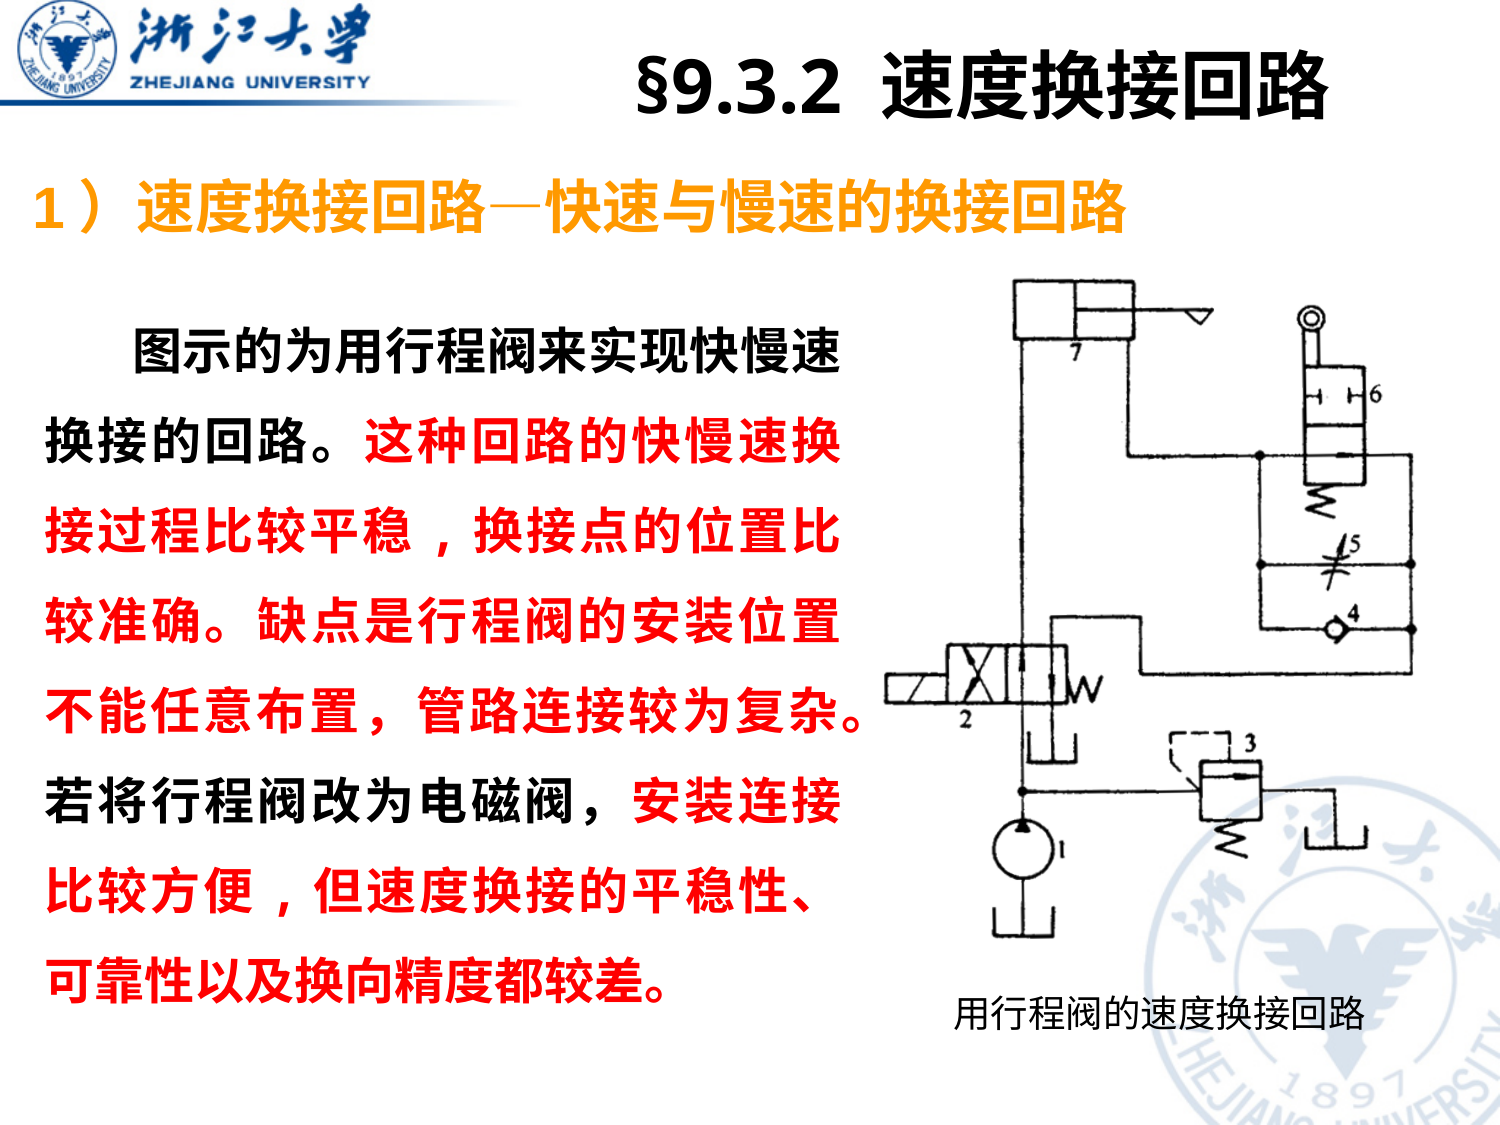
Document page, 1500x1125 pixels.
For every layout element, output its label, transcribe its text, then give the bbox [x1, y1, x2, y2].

text_box §9.3.2 速度换接回路 [620, 30, 1433, 136]
text_box 1）速度换接回路—快速与慢速的换接回路 [17, 162, 1142, 248]
text_box 图示的为用行程阀来实现快慢速换接的回路。这种回路的快慢速换接过程比较平稳,换接点的位置比较准确。缺点是行程阀的安装位置不能任意布置，管路连接较为复杂。若将行程阀改为电磁阀，安装连接比较方便,但速度换接的平稳性、可靠性以及换向精度都较差。 [29, 281, 857, 1017]
picture [0, 0, 1500, 1125]
text_box 用行程阀的速度换接回路 [938, 982, 1389, 1042]
